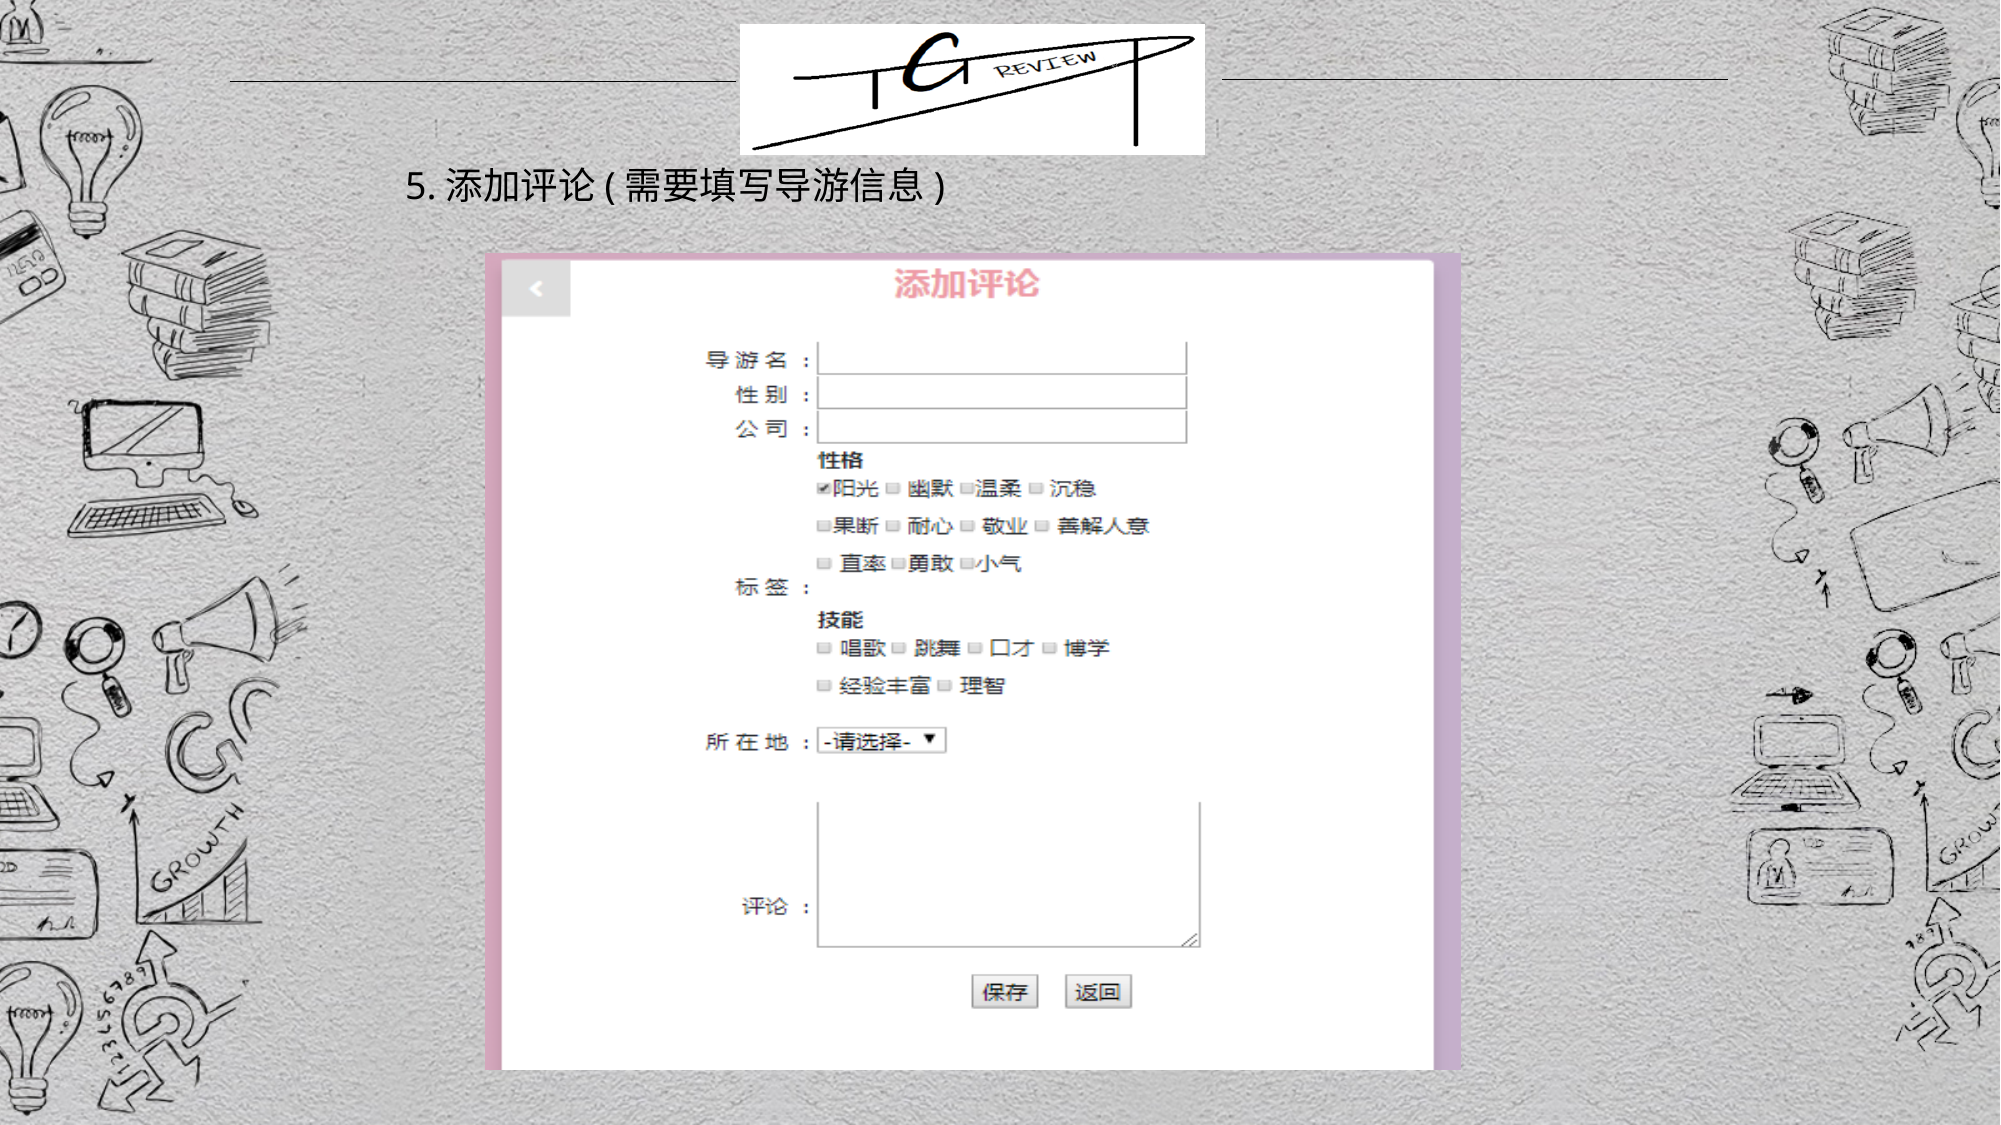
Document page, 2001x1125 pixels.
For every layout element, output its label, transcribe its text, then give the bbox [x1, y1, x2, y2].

picture [0, 0, 2000, 1125]
text_box 5.添加评论(需要填写导游信息) [390, 154, 960, 215]
